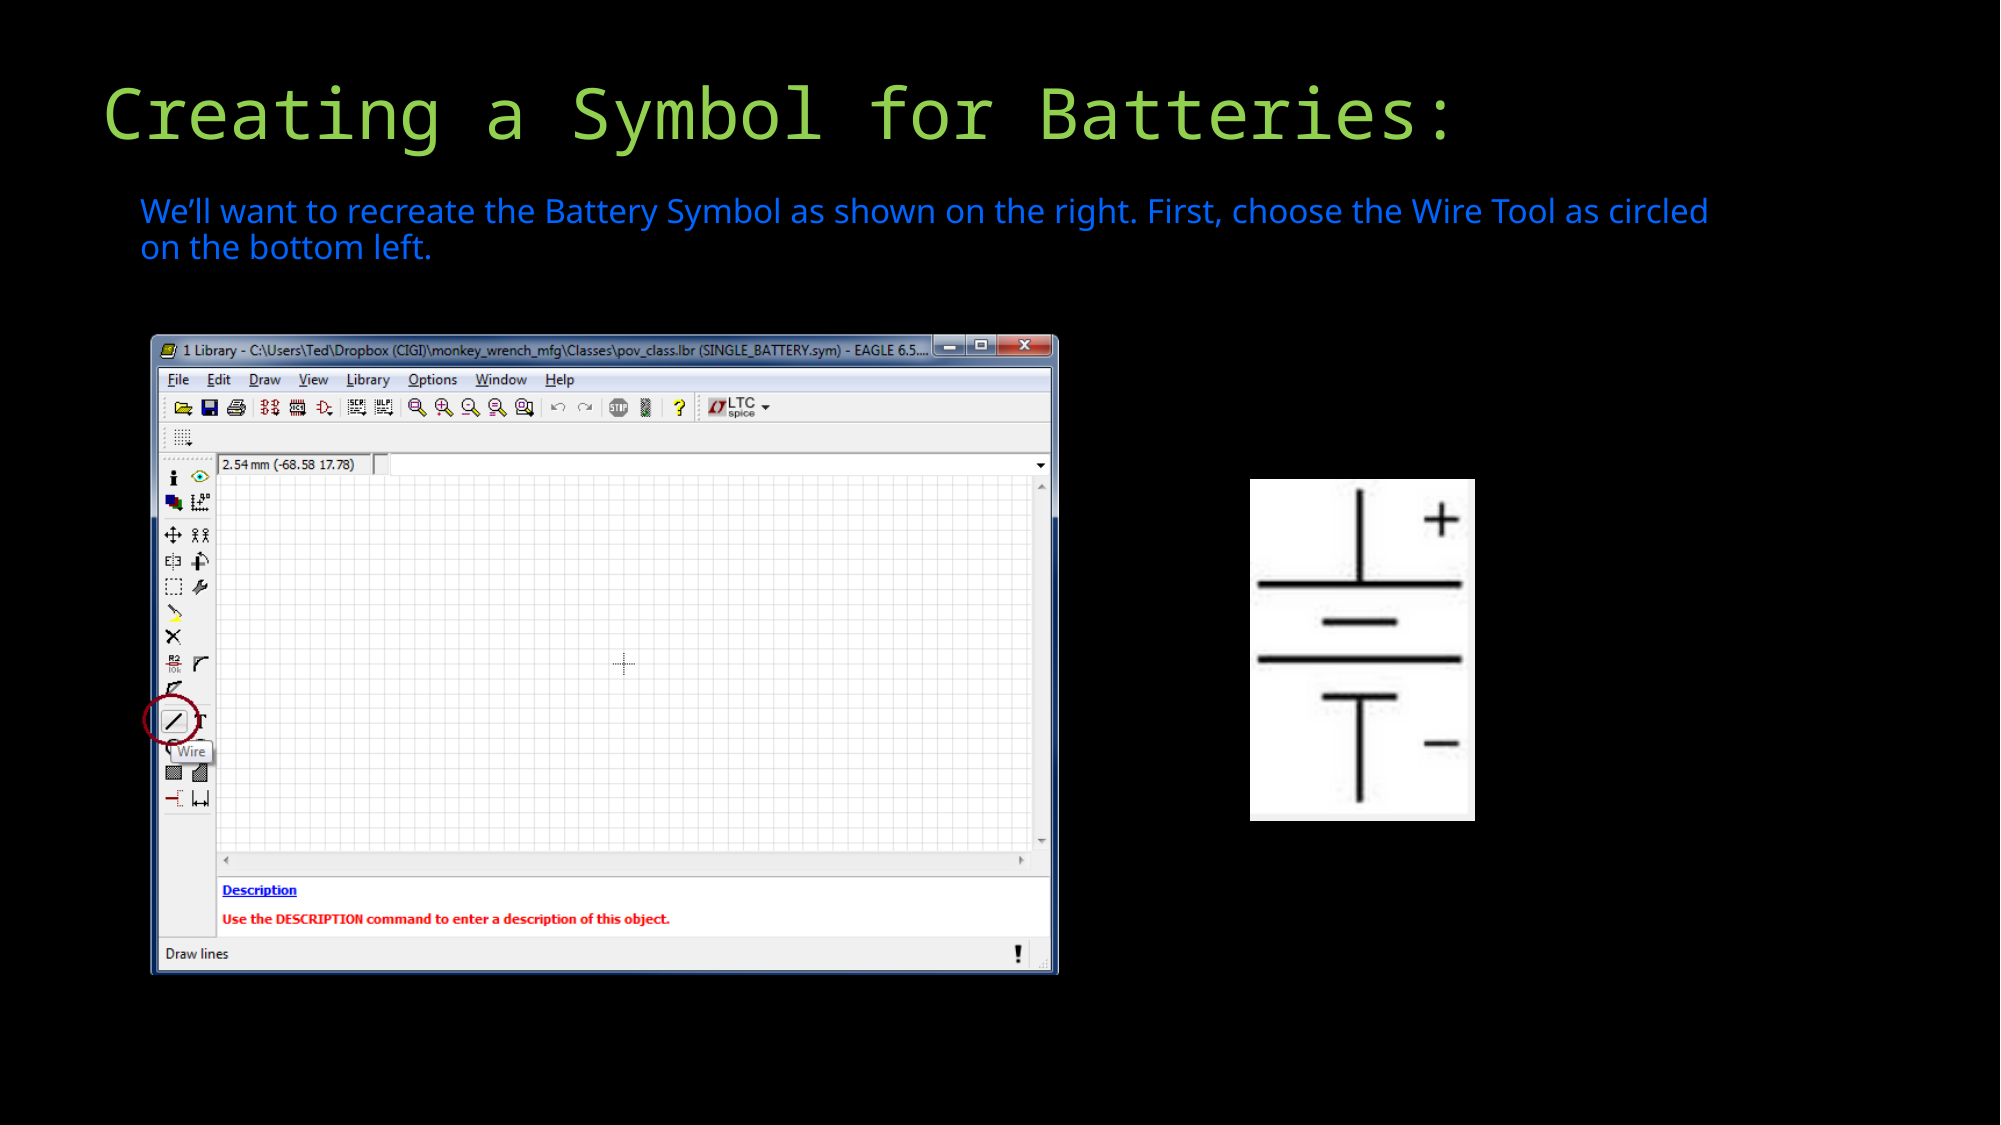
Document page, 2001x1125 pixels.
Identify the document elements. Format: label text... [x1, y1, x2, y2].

title Creating a Symbol for Batteries: [87, 37, 1738, 163]
list We’ll want to recreate the Battery Symbol as shown on the right. First, choose the Wire Tool as circled on the bottom left. [125, 187, 1750, 1000]
picture [124, 324, 1059, 975]
picture [1249, 479, 1475, 821]
